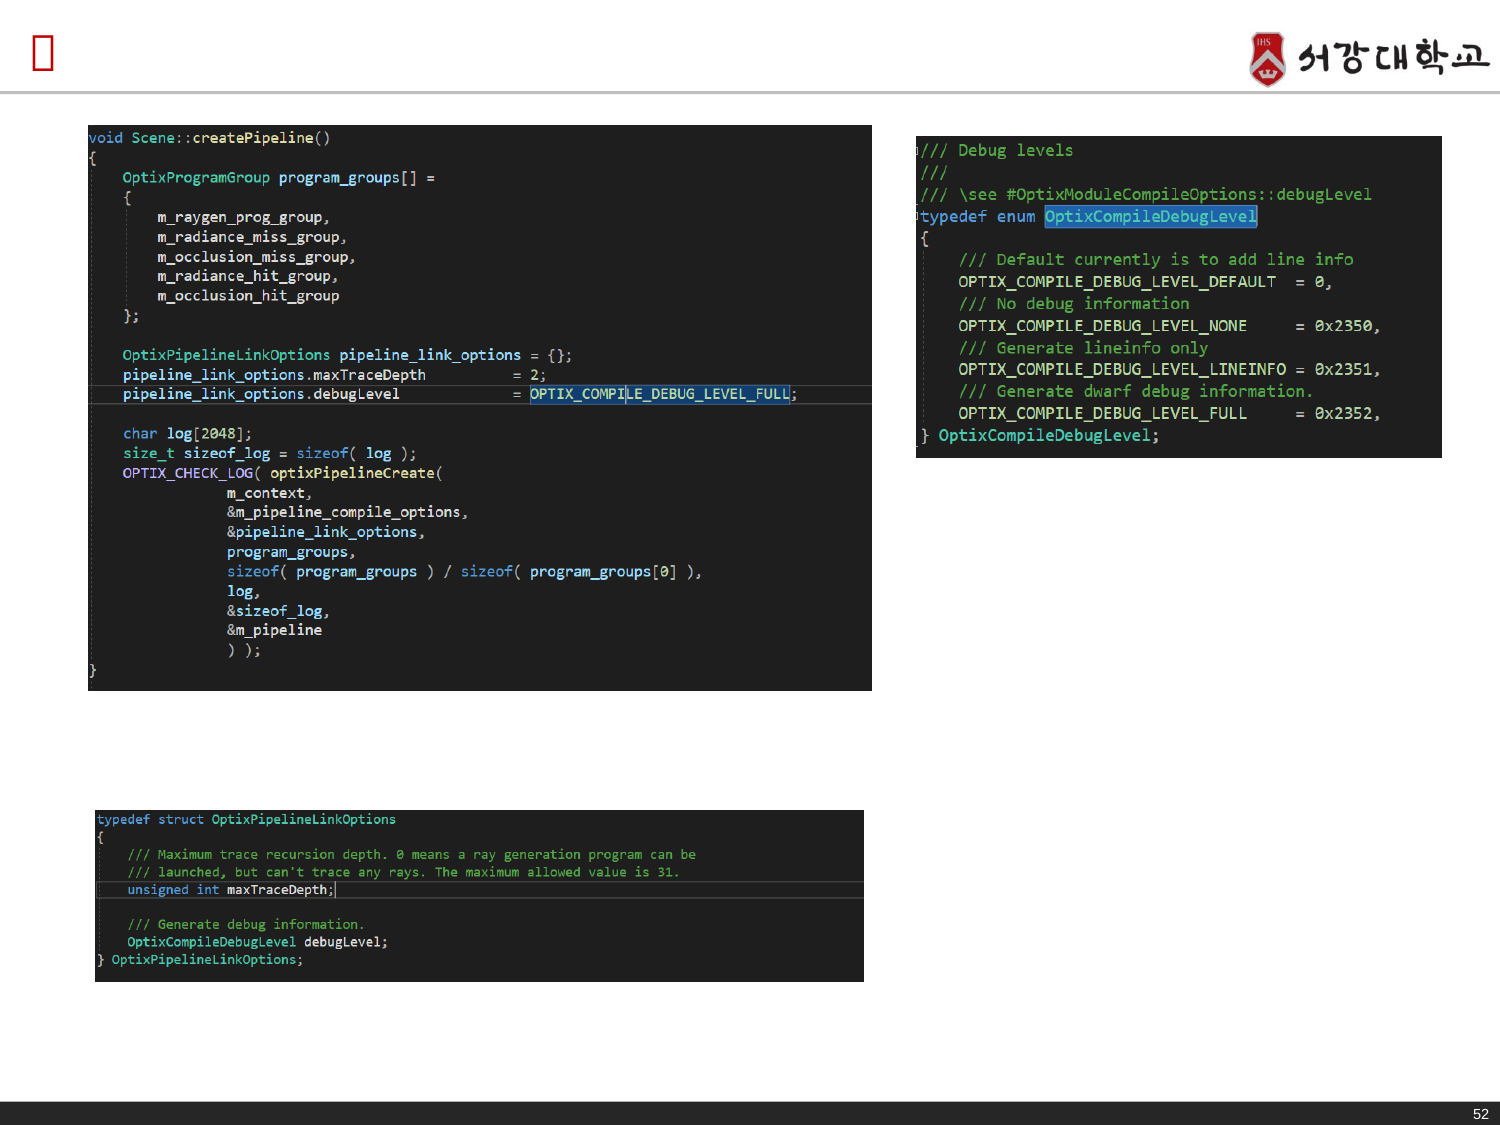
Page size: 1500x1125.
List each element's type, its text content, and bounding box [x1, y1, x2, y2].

picture [88, 125, 872, 691]
picture [1241, 18, 1491, 90]
picture [916, 136, 1442, 458]
slide_number 52 [1154, 1101, 1500, 1125]
picture [95, 810, 864, 982]
